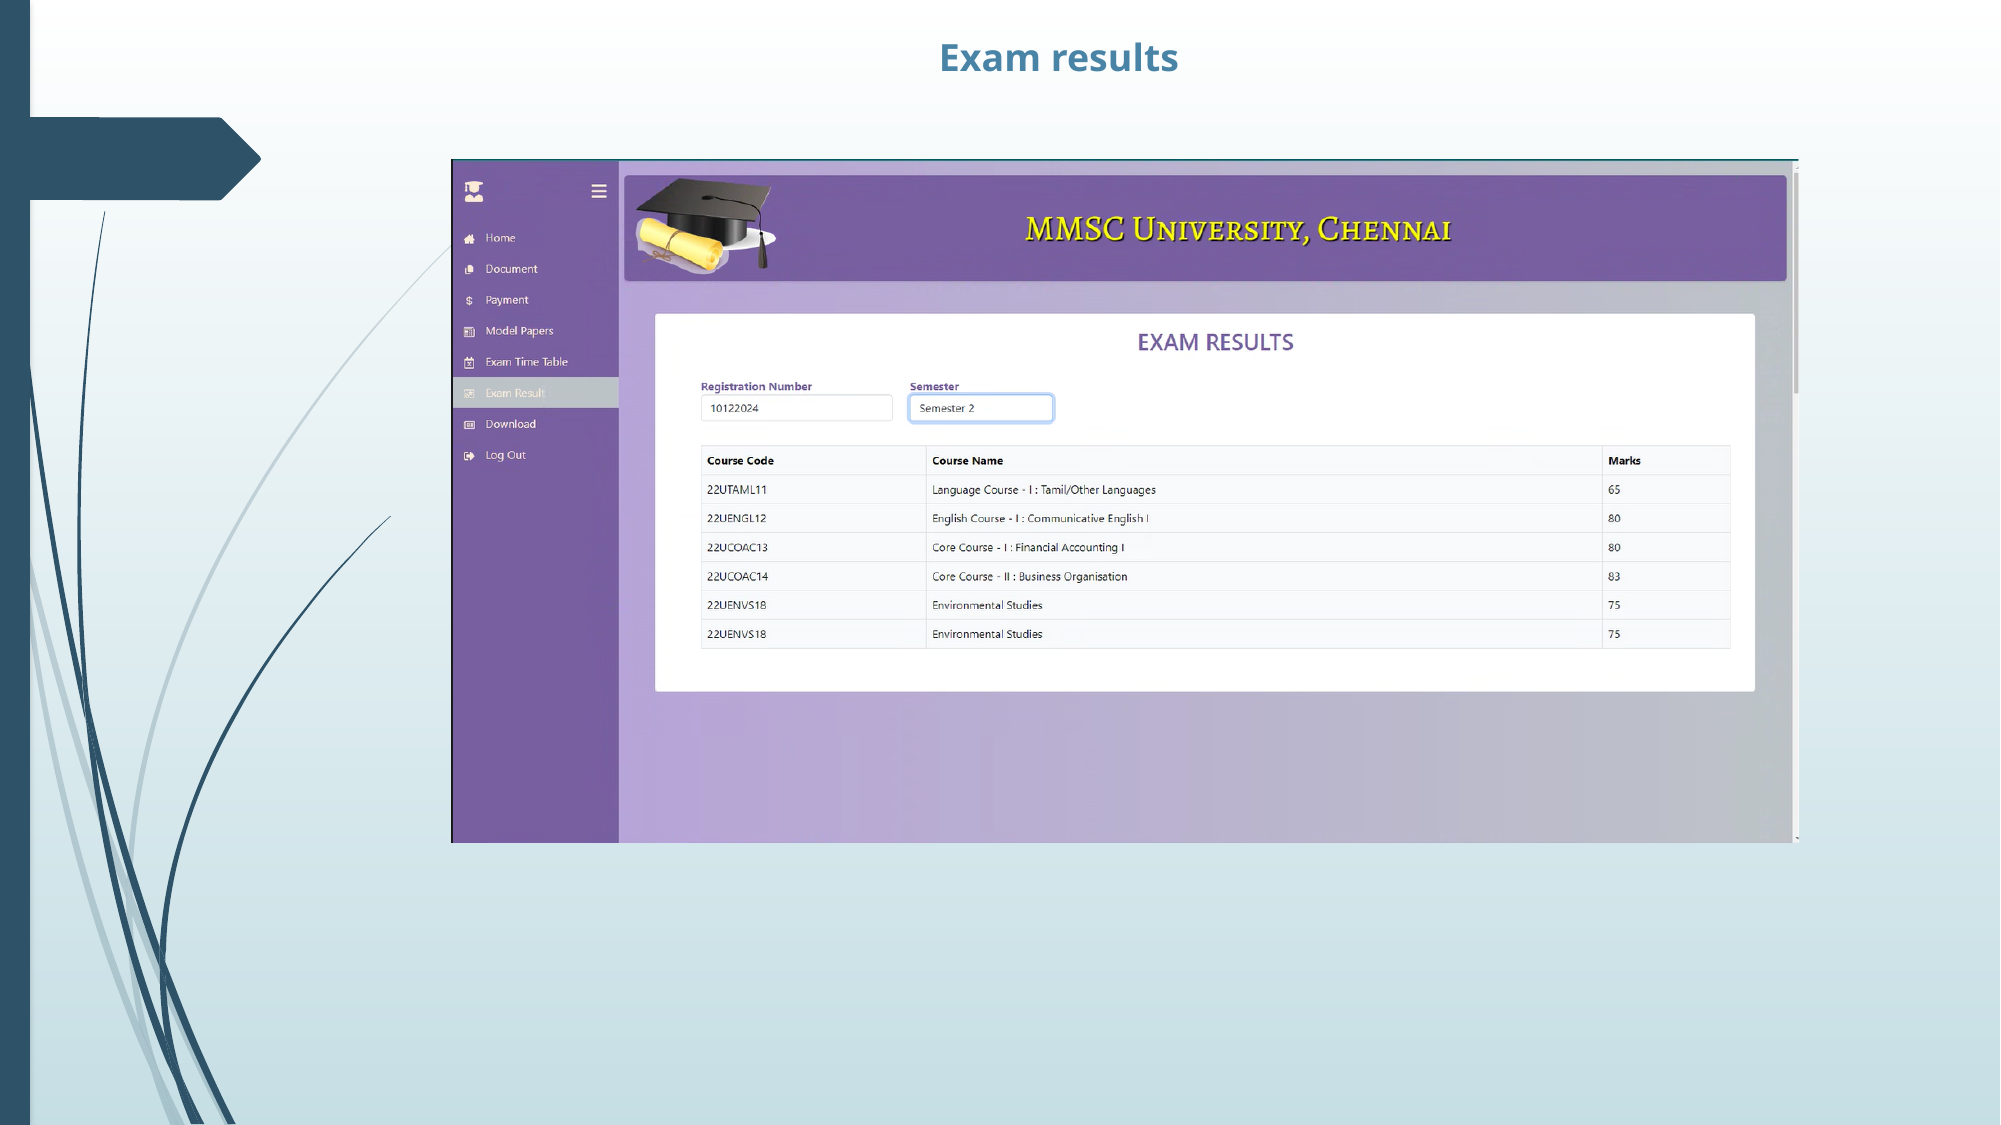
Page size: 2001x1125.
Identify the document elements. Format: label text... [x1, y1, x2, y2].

picture [451, 159, 1799, 843]
list Exam results [231, 26, 1888, 1036]
